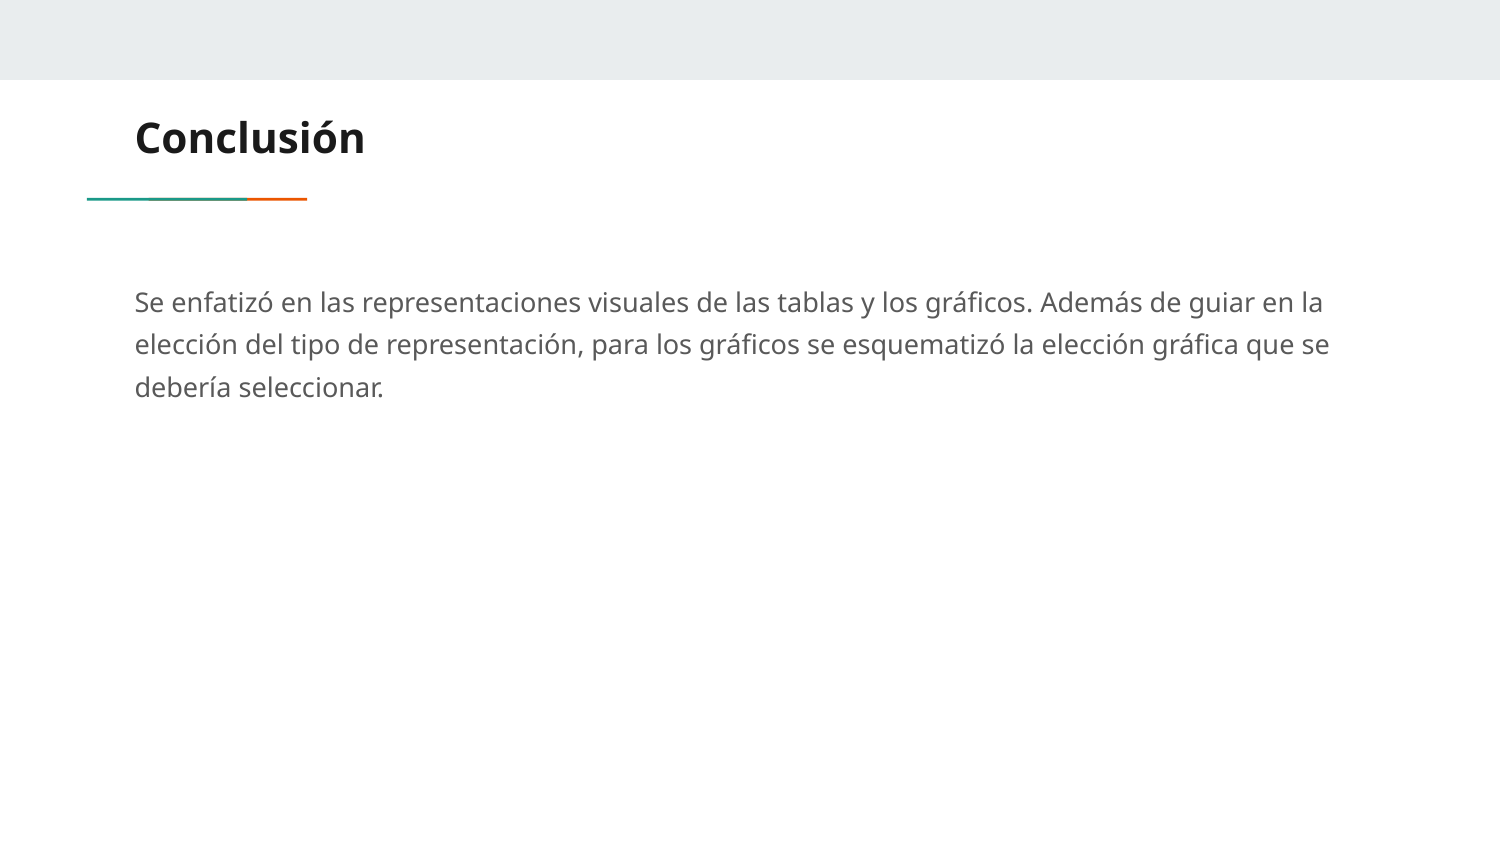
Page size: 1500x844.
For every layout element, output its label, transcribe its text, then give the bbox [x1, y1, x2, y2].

list Se enfatizó en las representaciones visuales de las tablas y los gráficos. Además de guiar en la elección del tipo de representación, para los gráficos se esquematizó la elección gráfica que se debería seleccionar. [119, 263, 1381, 812]
title Conclusión [119, 92, 1381, 181]
